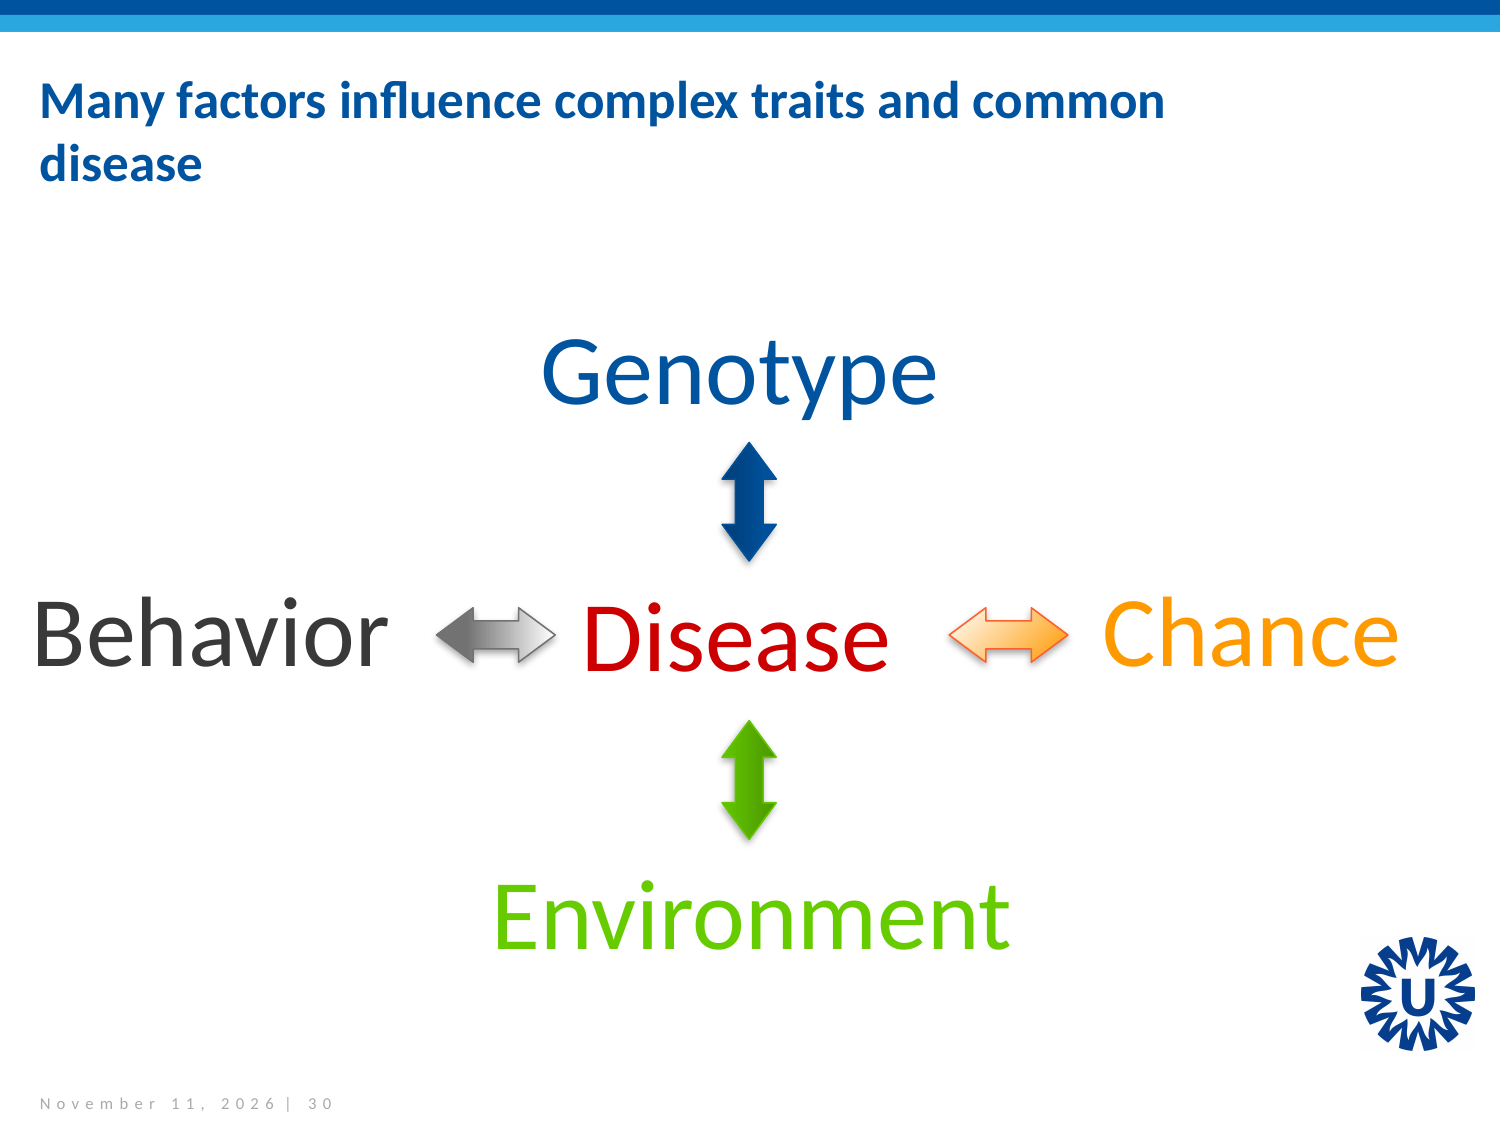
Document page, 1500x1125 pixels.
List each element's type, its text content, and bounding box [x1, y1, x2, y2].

text_box Genotype [536, 300, 945, 429]
text_box Chance [1098, 562, 1406, 691]
text_box Behavior [27, 562, 396, 692]
picture [1361, 937, 1475, 1051]
text_box [721, 441, 777, 562]
text_box [721, 719, 777, 841]
title Many factors influence complex traits and common disease [24, 57, 1350, 200]
text_box [948, 607, 1069, 663]
picture [0, 0, 1500, 33]
text_box Disease [577, 566, 897, 696]
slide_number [24, 1087, 409, 1118]
text_box [435, 607, 557, 663]
text_box Environment [487, 844, 1018, 974]
